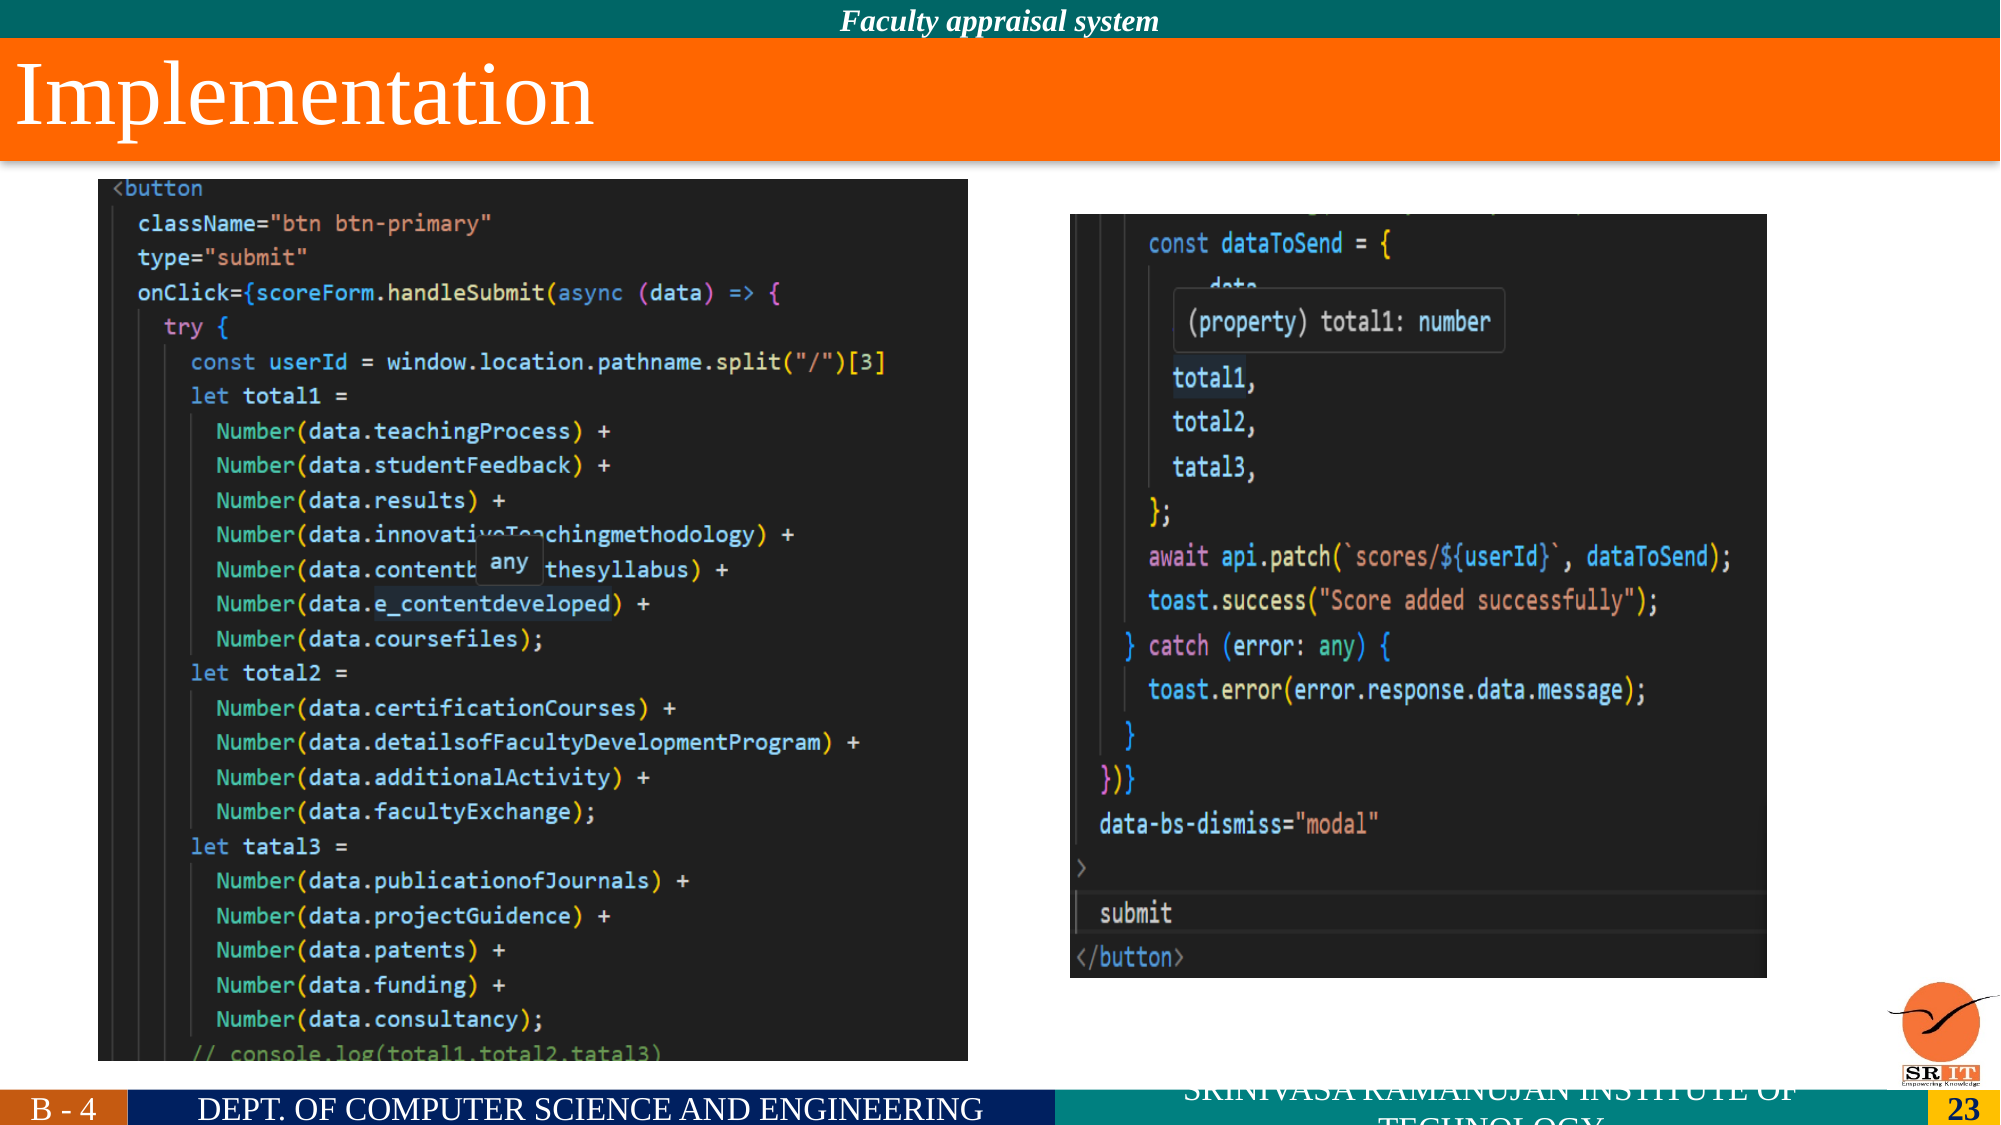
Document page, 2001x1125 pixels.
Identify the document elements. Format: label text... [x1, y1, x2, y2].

title Implementation [0, 38, 2000, 161]
picture [1887, 977, 2000, 1090]
picture [1070, 214, 1767, 978]
picture [98, 179, 968, 1061]
